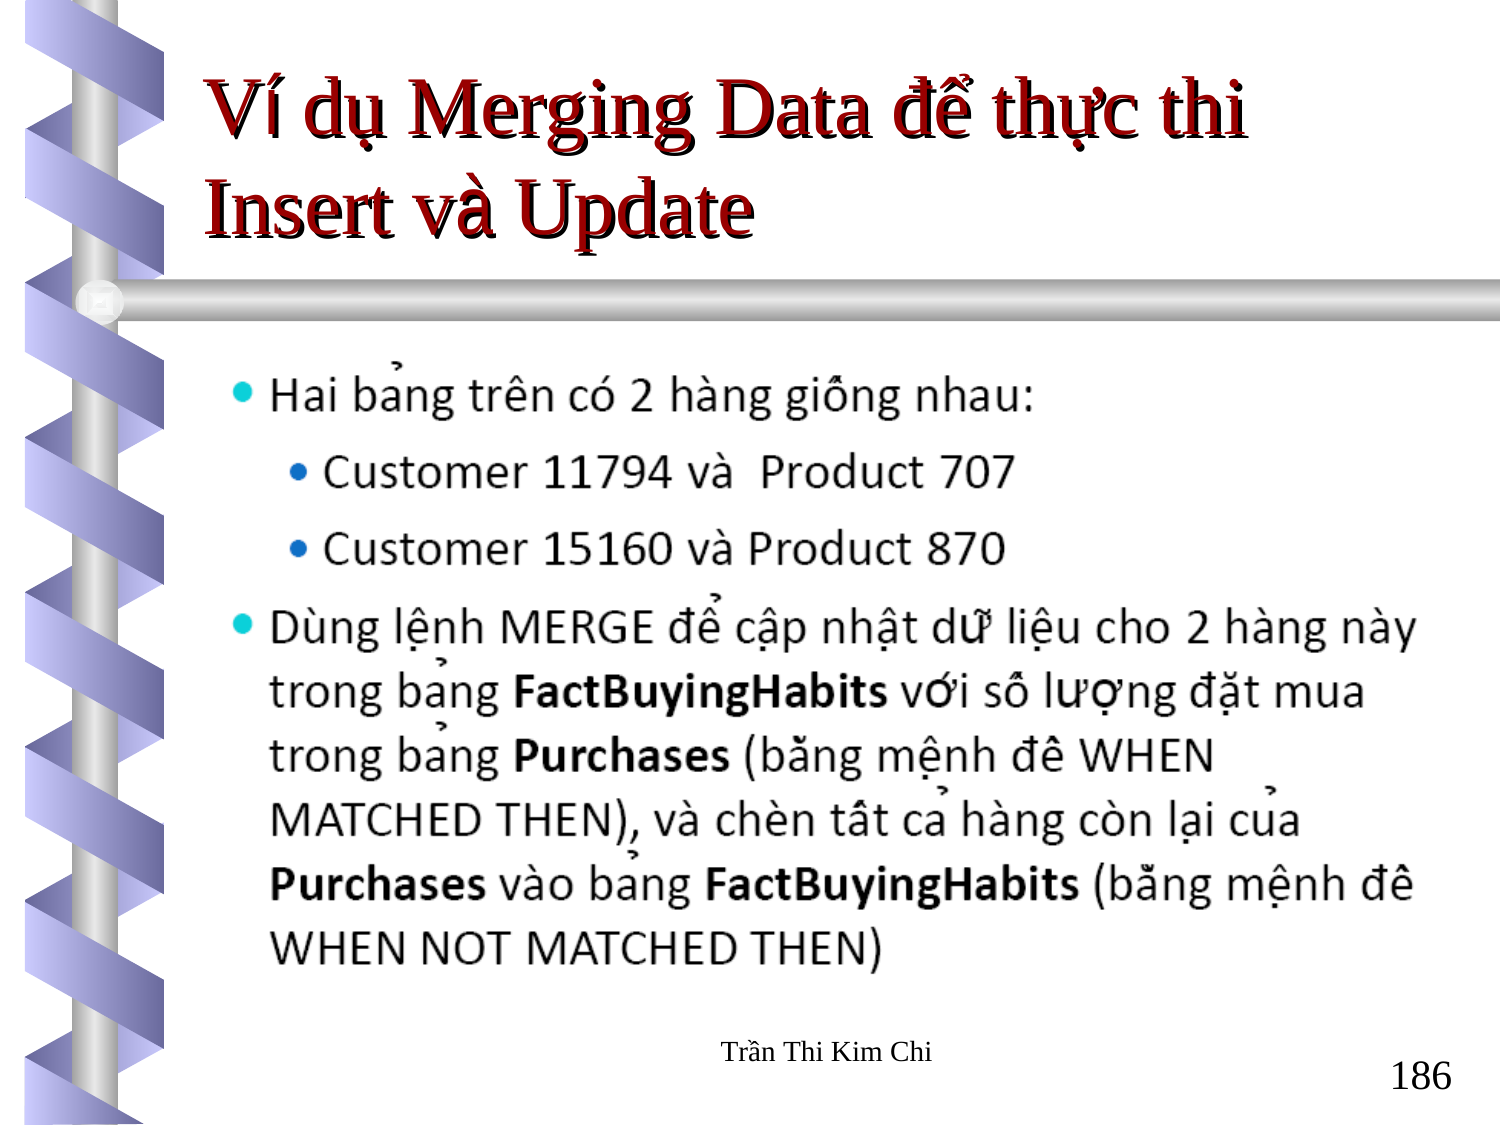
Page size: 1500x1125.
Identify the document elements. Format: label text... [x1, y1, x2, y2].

title Ví dụ Merging Data để thực thi Insert và Update [187, 43, 1463, 259]
picture [212, 349, 1449, 1007]
text_box Trần Thi Kim Chi [589, 1024, 1065, 1100]
